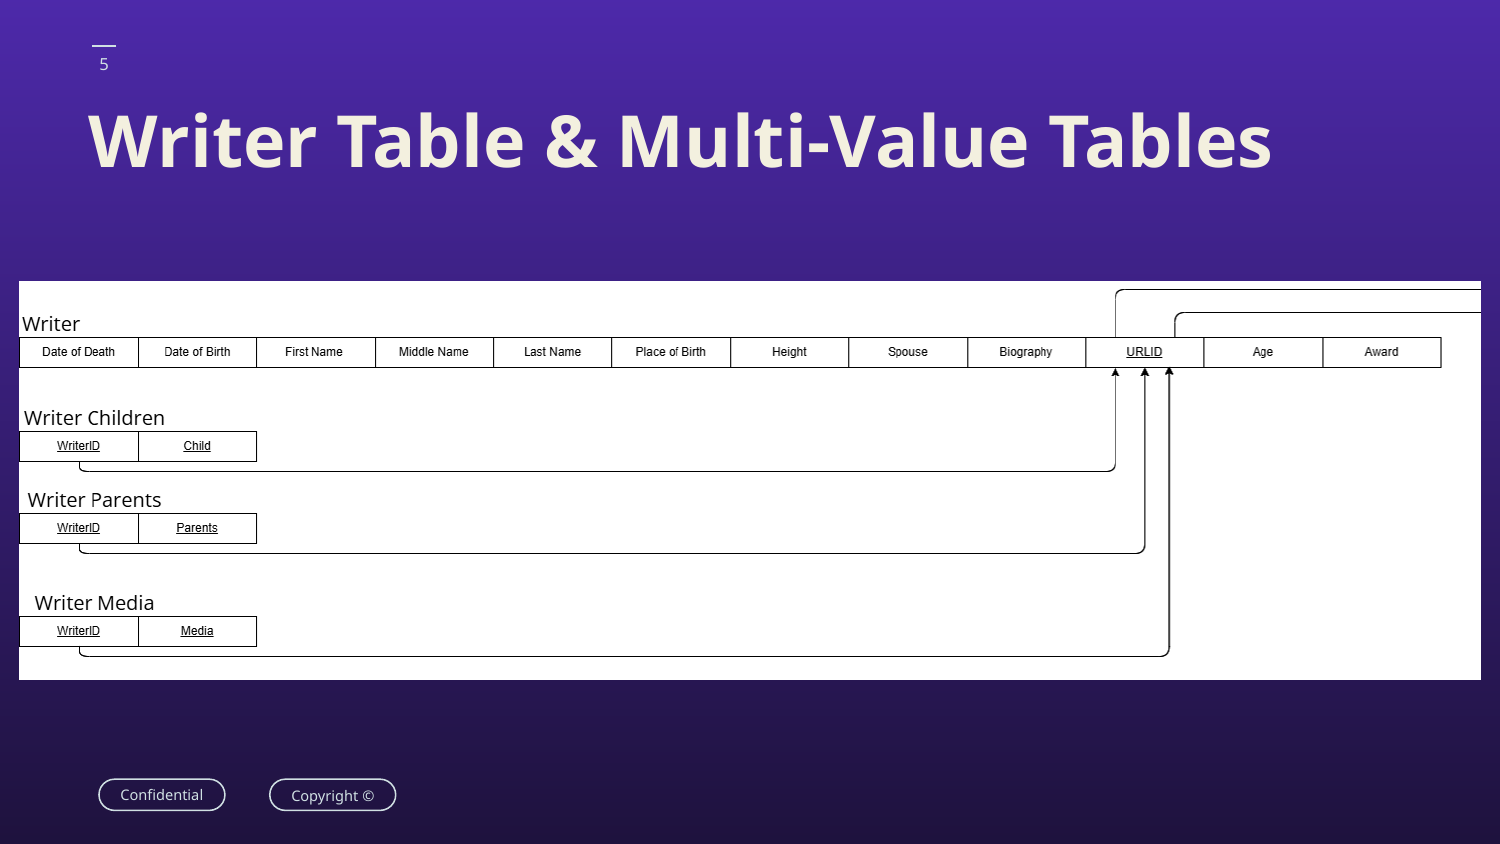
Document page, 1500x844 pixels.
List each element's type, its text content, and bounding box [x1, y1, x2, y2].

title Writer Table & Multi-Value Tables [73, 97, 1468, 280]
picture [18, 281, 1482, 680]
slide_number ‹#› [69, 33, 140, 98]
